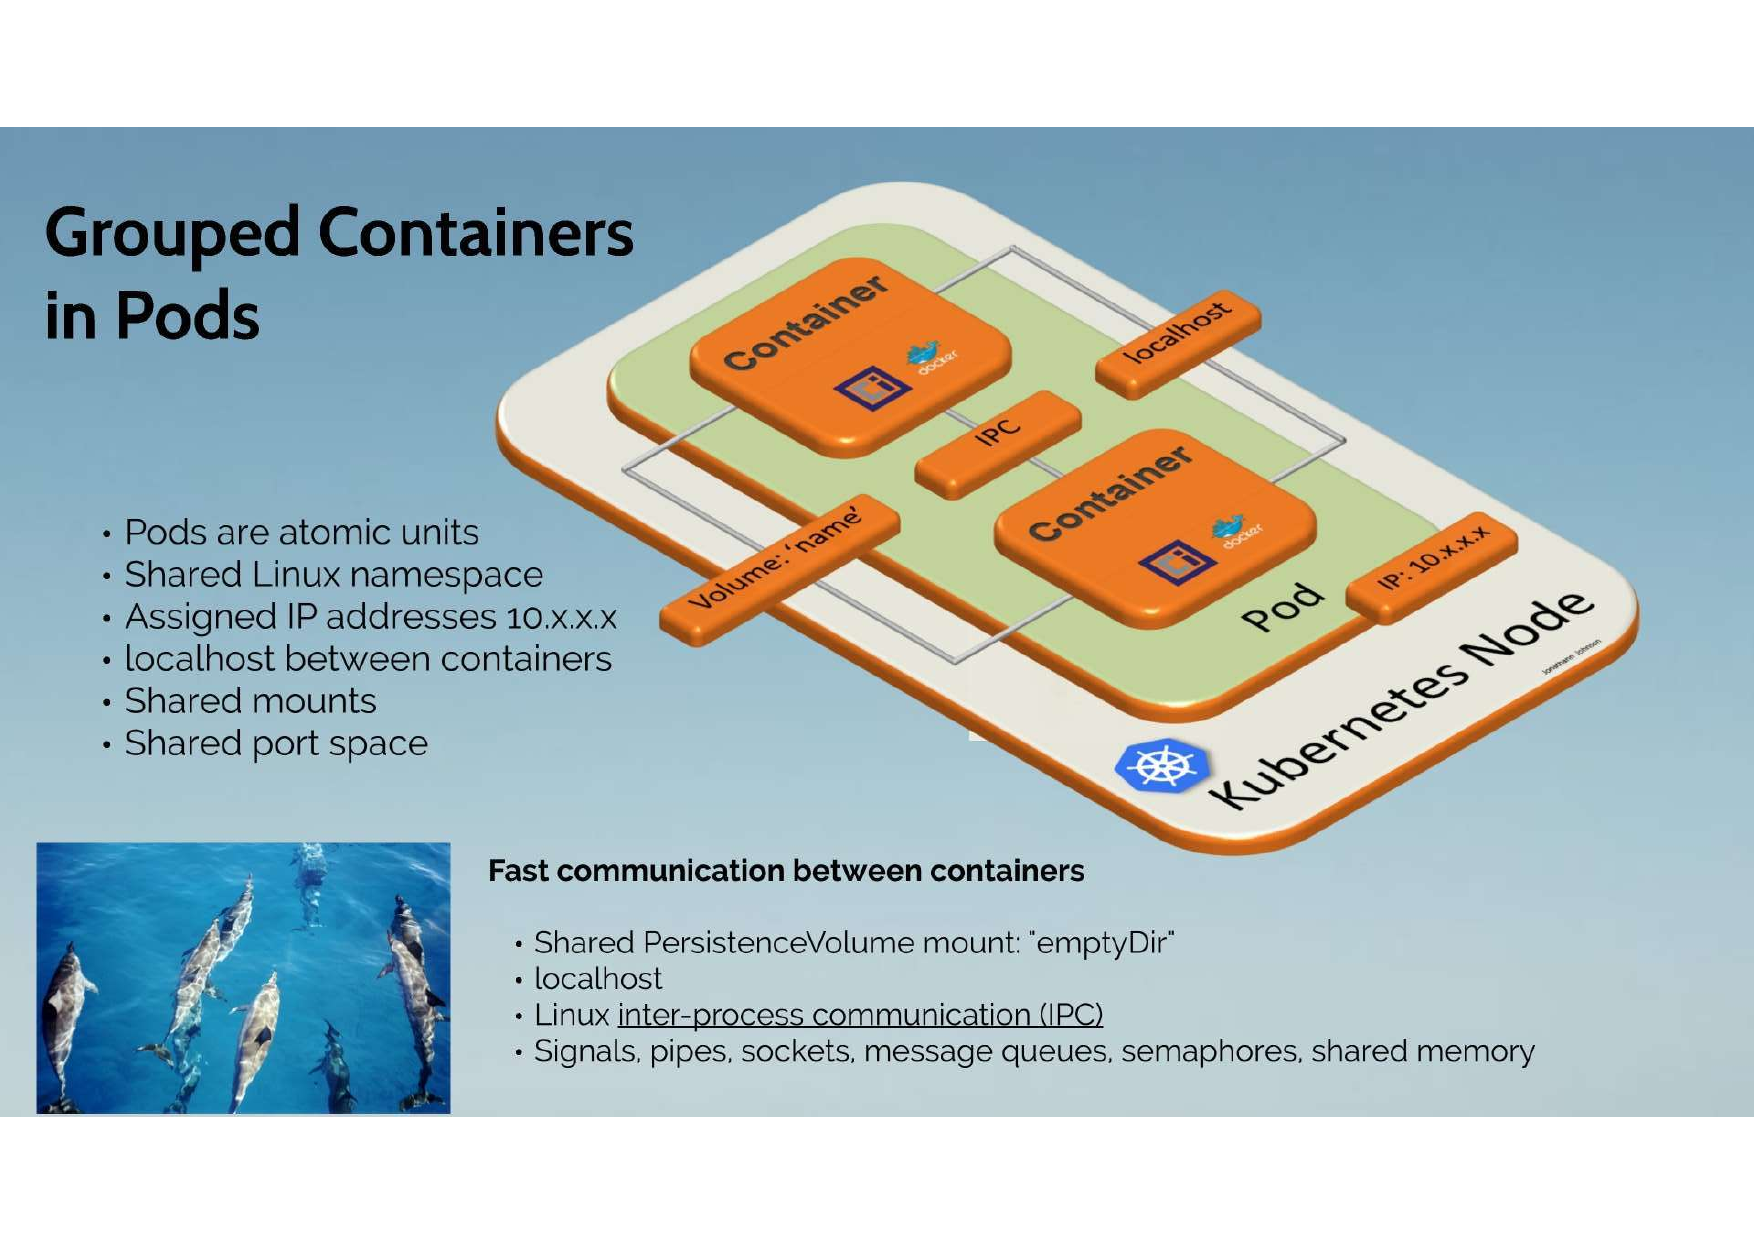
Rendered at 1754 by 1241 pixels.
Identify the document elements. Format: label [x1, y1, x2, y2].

picture [0, 127, 1754, 1117]
